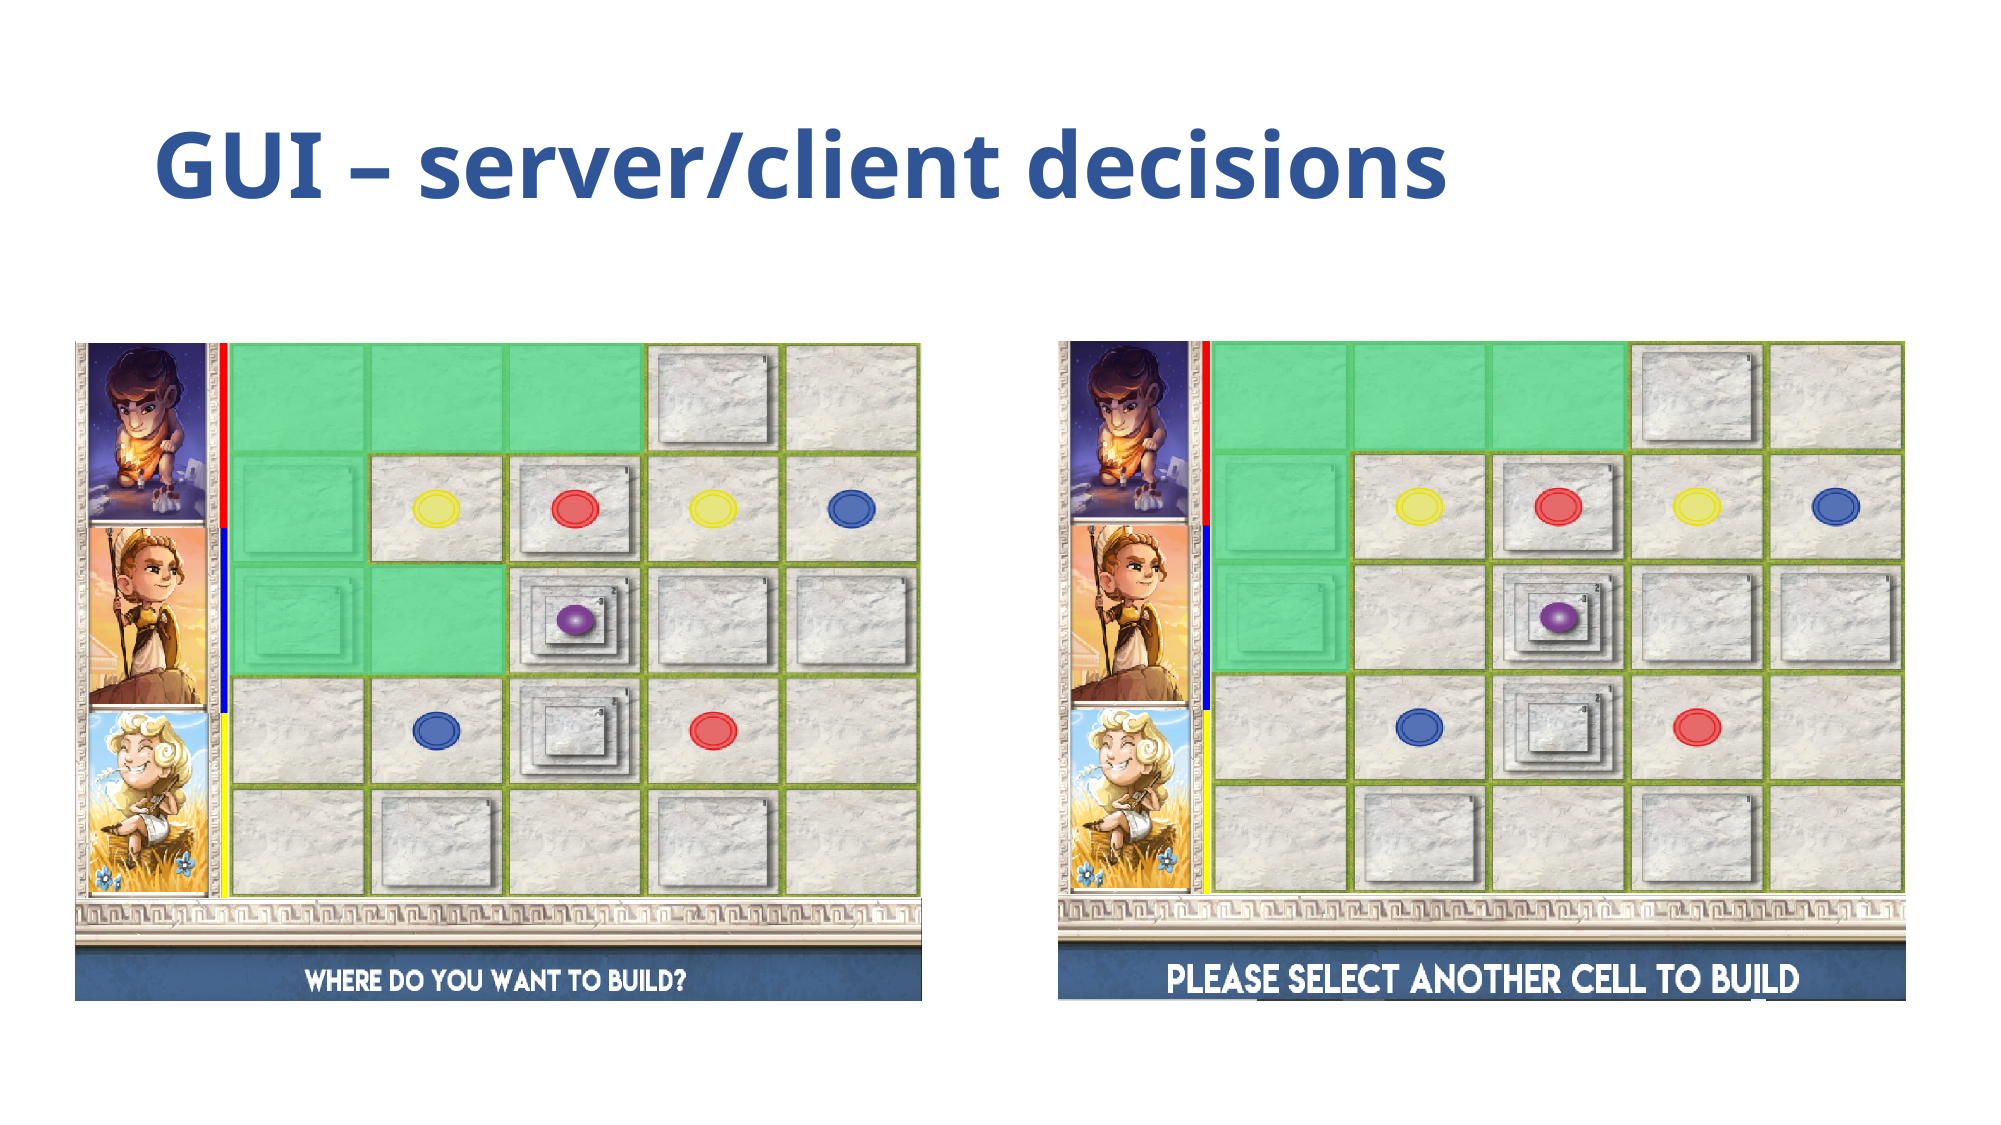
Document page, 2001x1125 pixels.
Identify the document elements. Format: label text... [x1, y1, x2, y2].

picture [74, 341, 922, 1001]
title GUI – server/client decisions [137, 59, 1863, 278]
picture [1058, 341, 1906, 1001]
